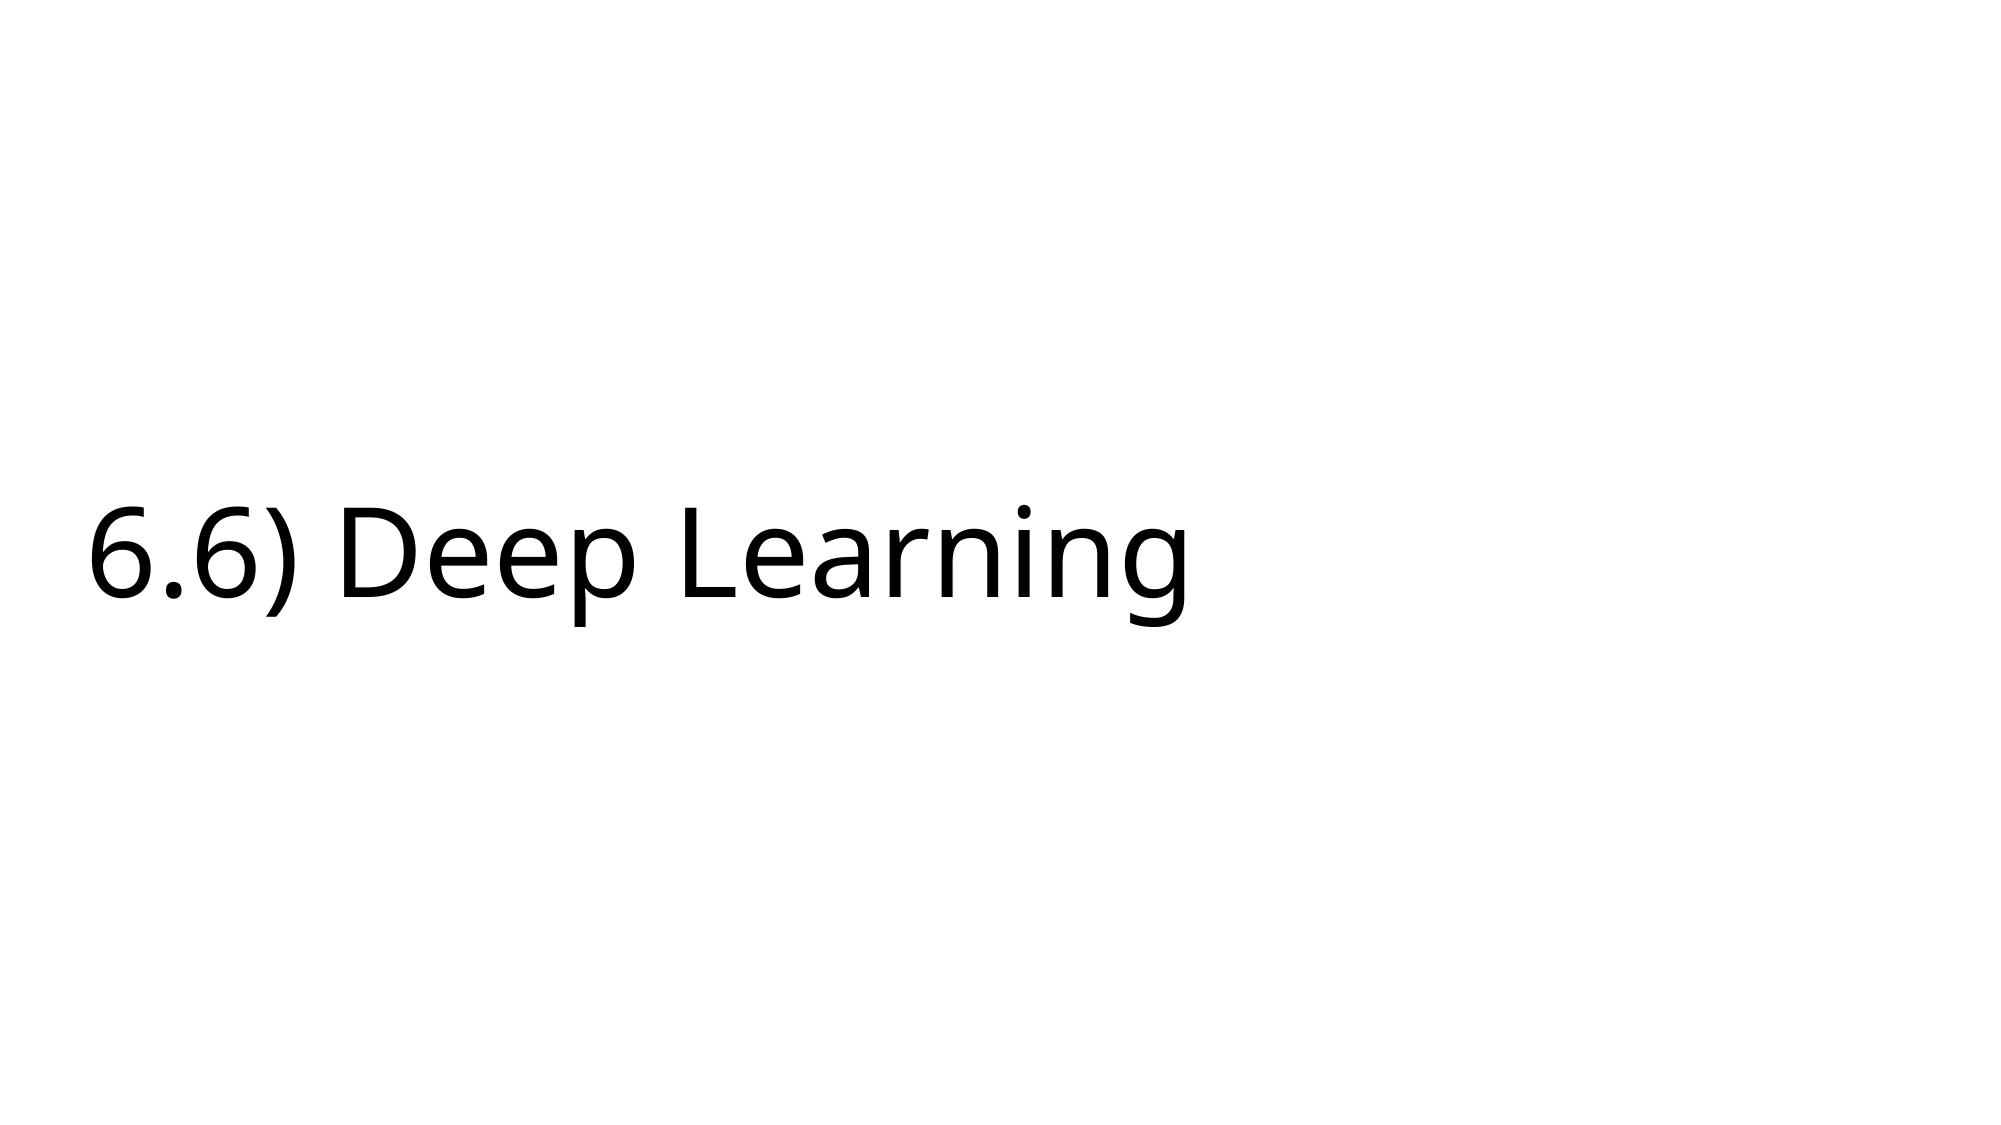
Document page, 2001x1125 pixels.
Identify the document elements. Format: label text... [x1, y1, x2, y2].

title 6.6) Deep Learning [70, 436, 1930, 829]
